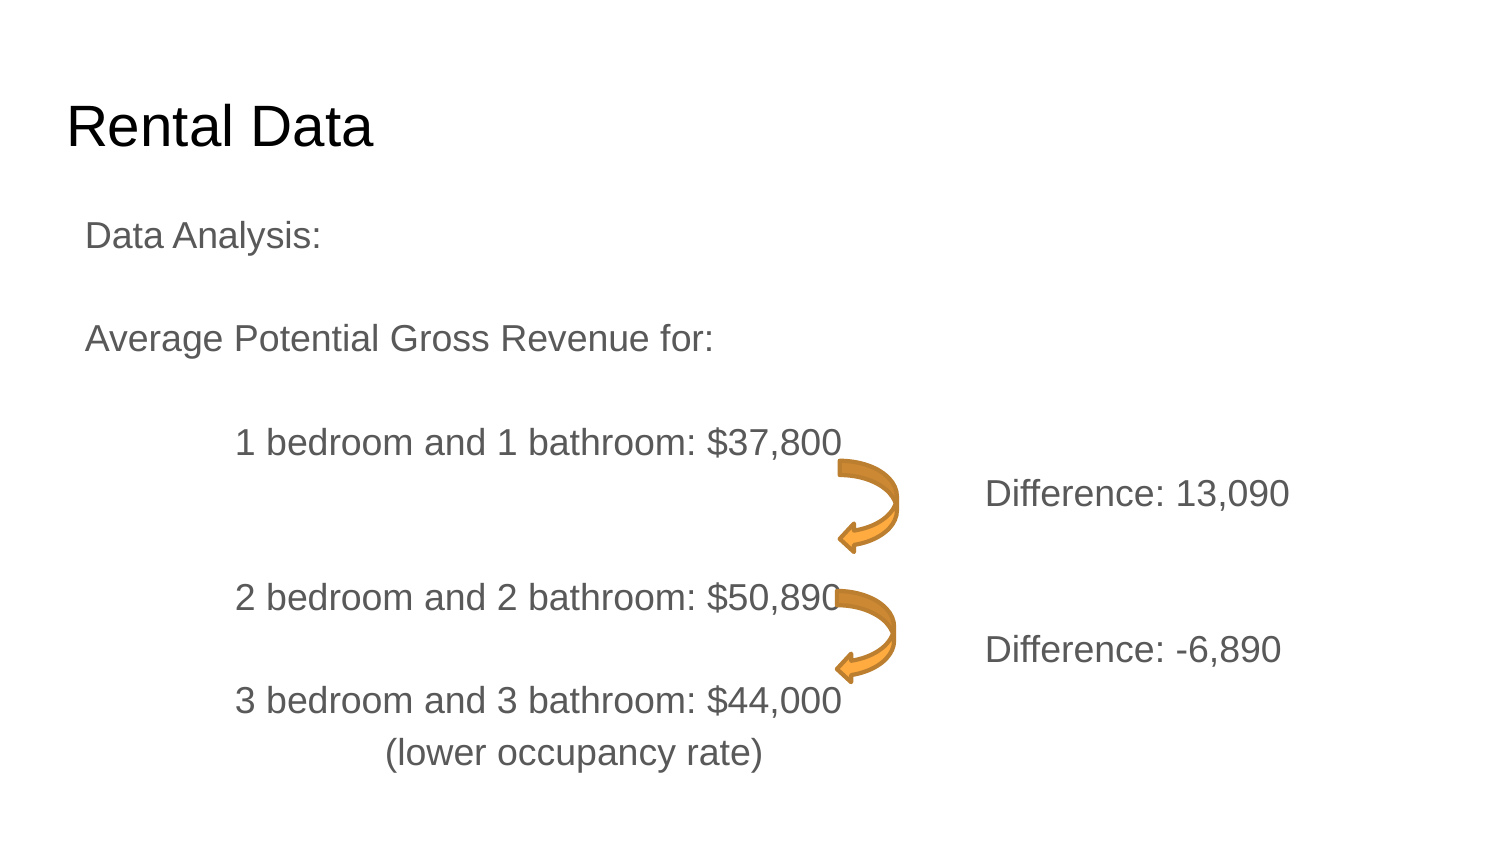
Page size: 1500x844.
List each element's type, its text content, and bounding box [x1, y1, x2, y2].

text_box [837, 458, 900, 554]
text_box [834, 588, 897, 685]
title Rental Data [51, 72, 1449, 167]
list Data Analysis: Average Potential Gross Revenue for: 1 bedroom and 1 bathroom: $37,800 Difference: 13,090 2 bedroom and 2 bathroom: $50,890 Difference: -6,890 3 bedroom and 3 bathroom: $44,000 (lower occupancy rate) [51, 189, 1449, 750]
